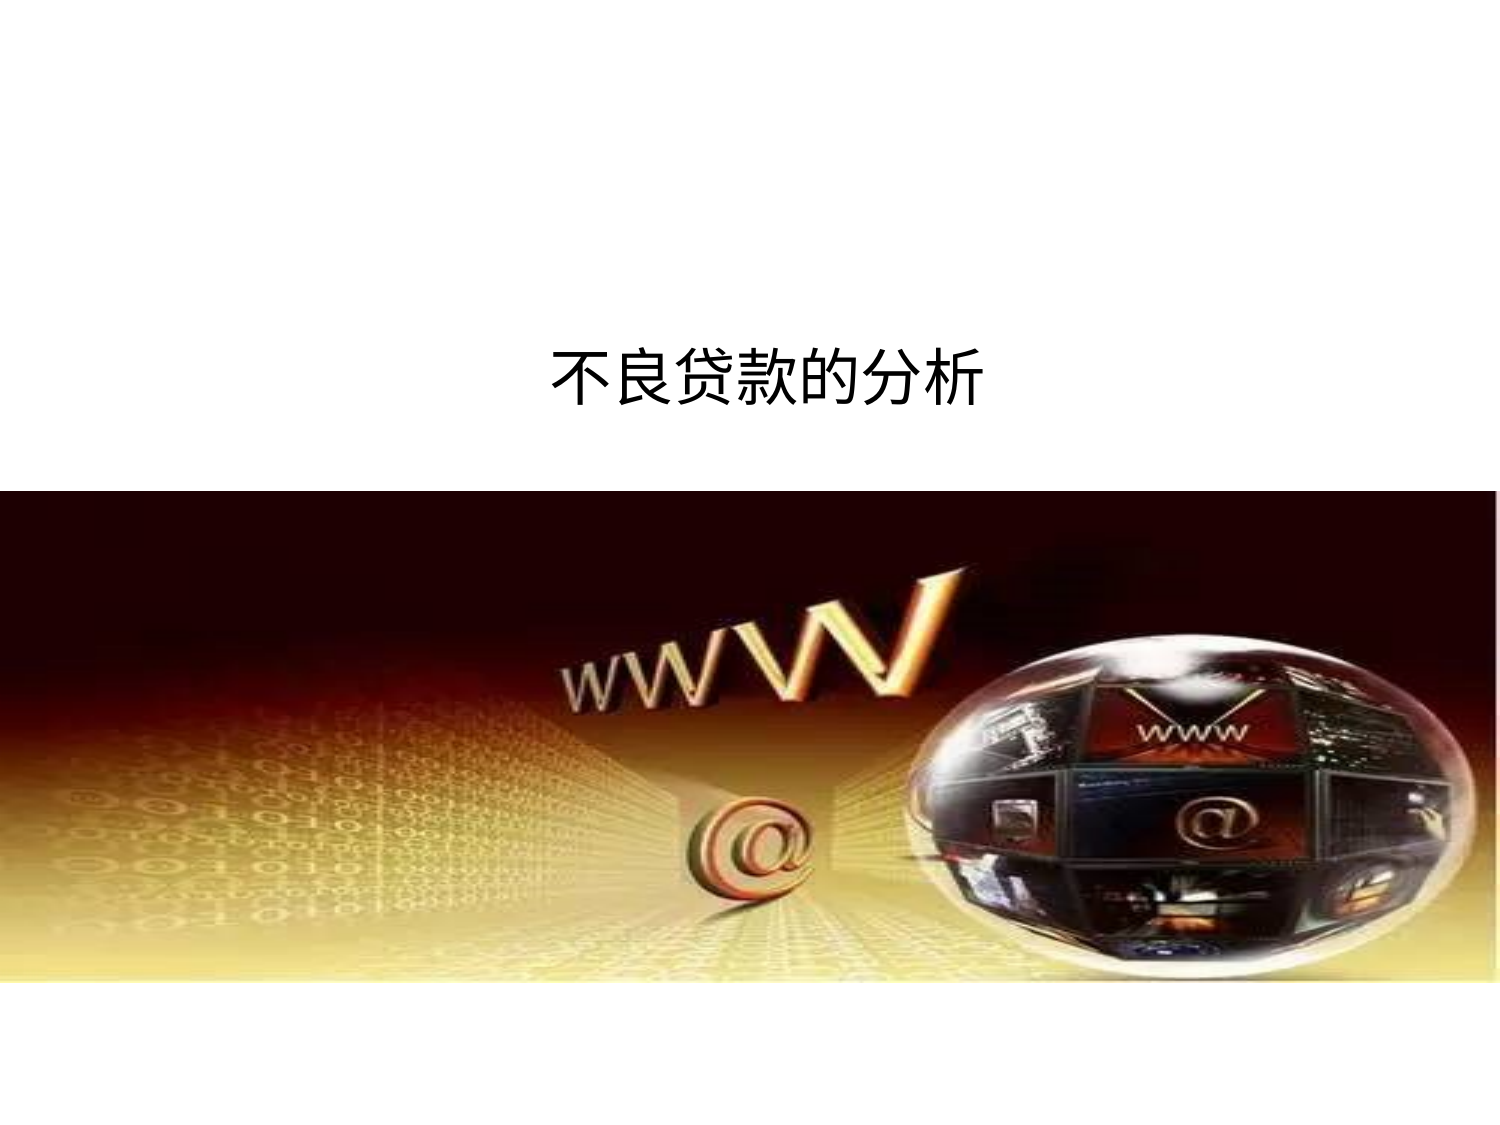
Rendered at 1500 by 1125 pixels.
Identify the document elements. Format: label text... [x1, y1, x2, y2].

title 不良贷款的分析 [170, 255, 1365, 422]
picture [0, 491, 1500, 983]
